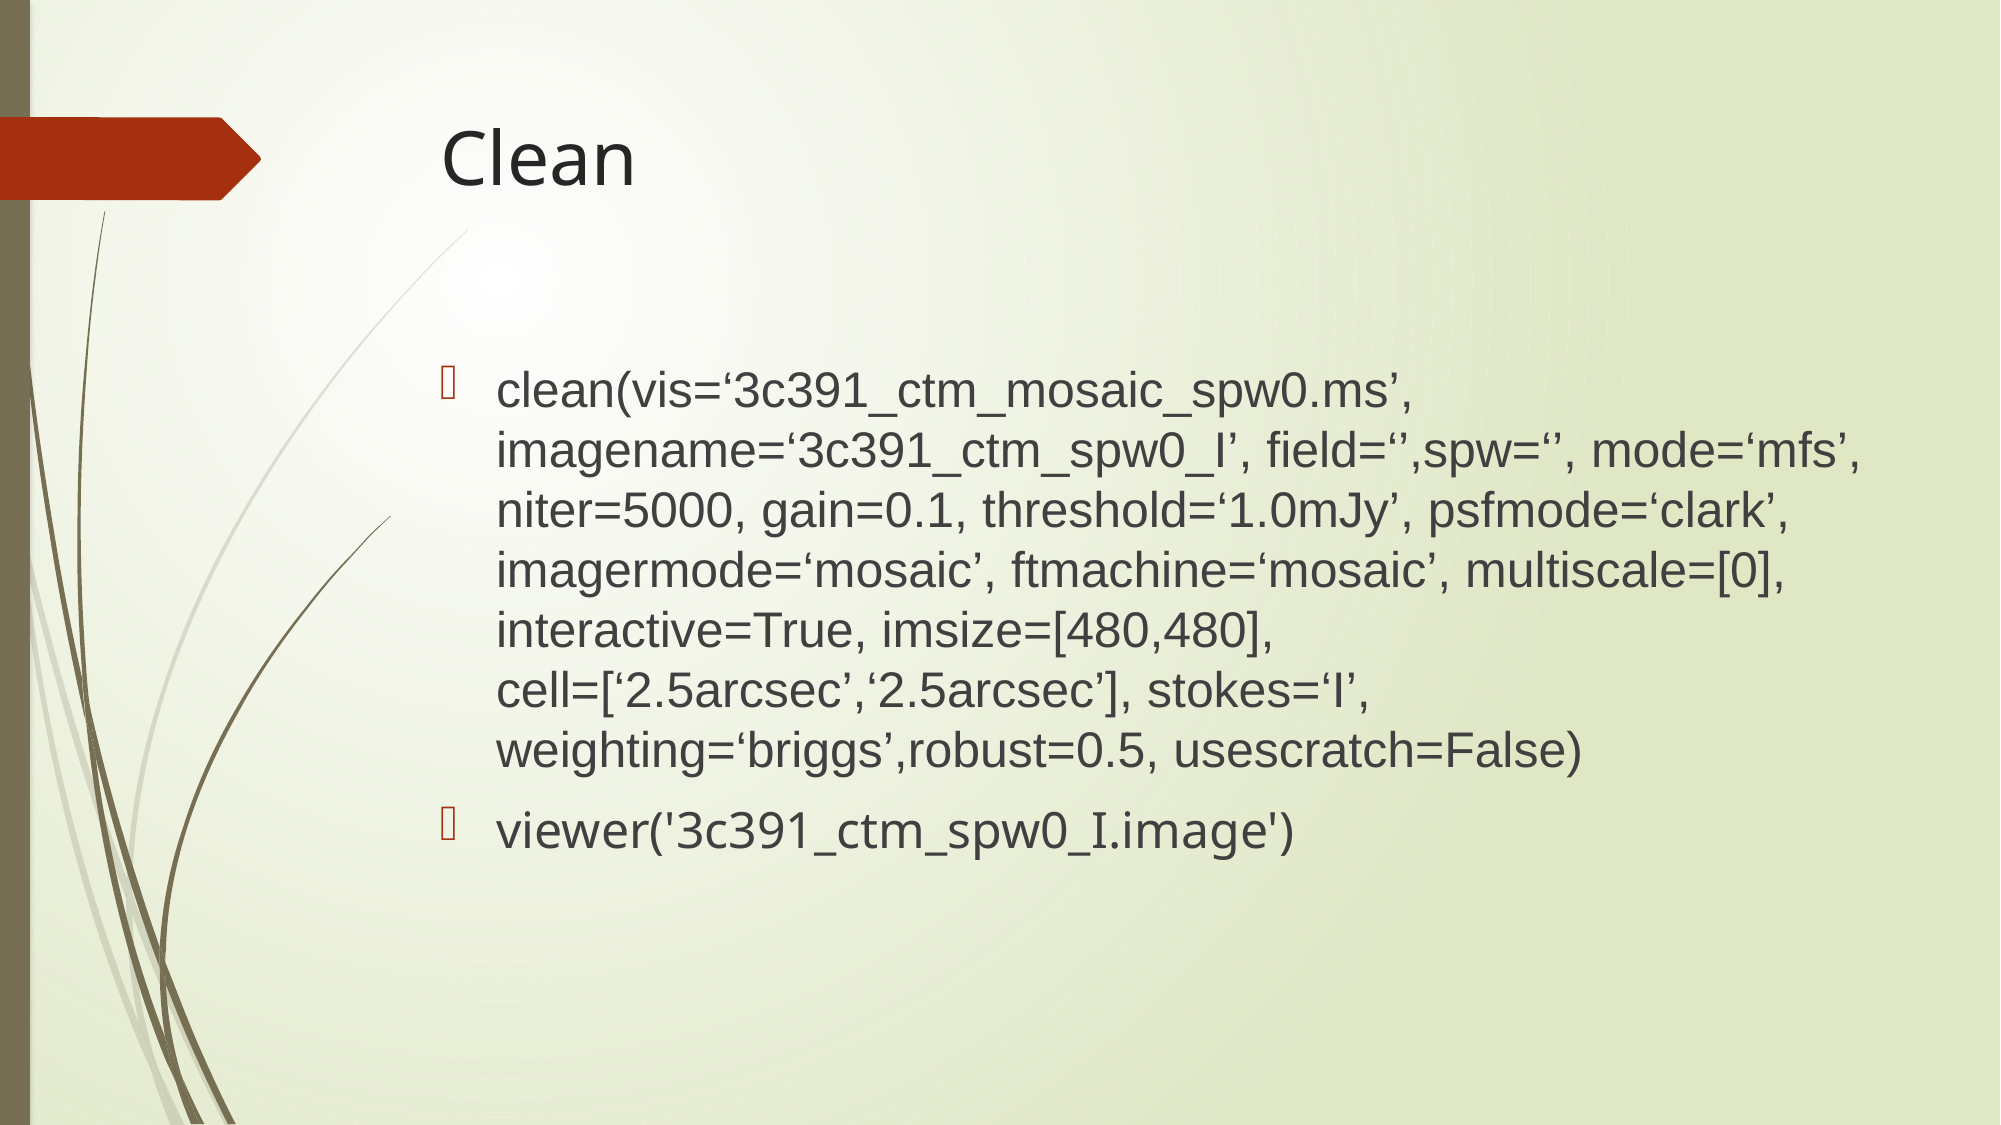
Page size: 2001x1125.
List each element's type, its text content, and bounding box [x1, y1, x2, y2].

list clean(vis=‘3c391_ctm_mosaic_spw0.ms’, imagename=‘3c391_ctm_spw0_I’, field=‘’,spw=‘’, mode=‘mfs’, niter=5000, gain=0.1, threshold=‘1.0mJy’, psfmode=‘clark’, imagermode=‘mosaic’, ftmachine=‘mosaic’, multiscale=[0], interactive=True, imsize=[480,480], cell=[‘2.5arcsec’,‘2.5arcsec’], stokes=‘I’, weighting=‘briggs’,robust=0.5, usescratch=False) viewer('3c391_ctm_spw0_I.image') [424, 350, 1888, 970]
title Clean [425, 102, 1888, 313]
